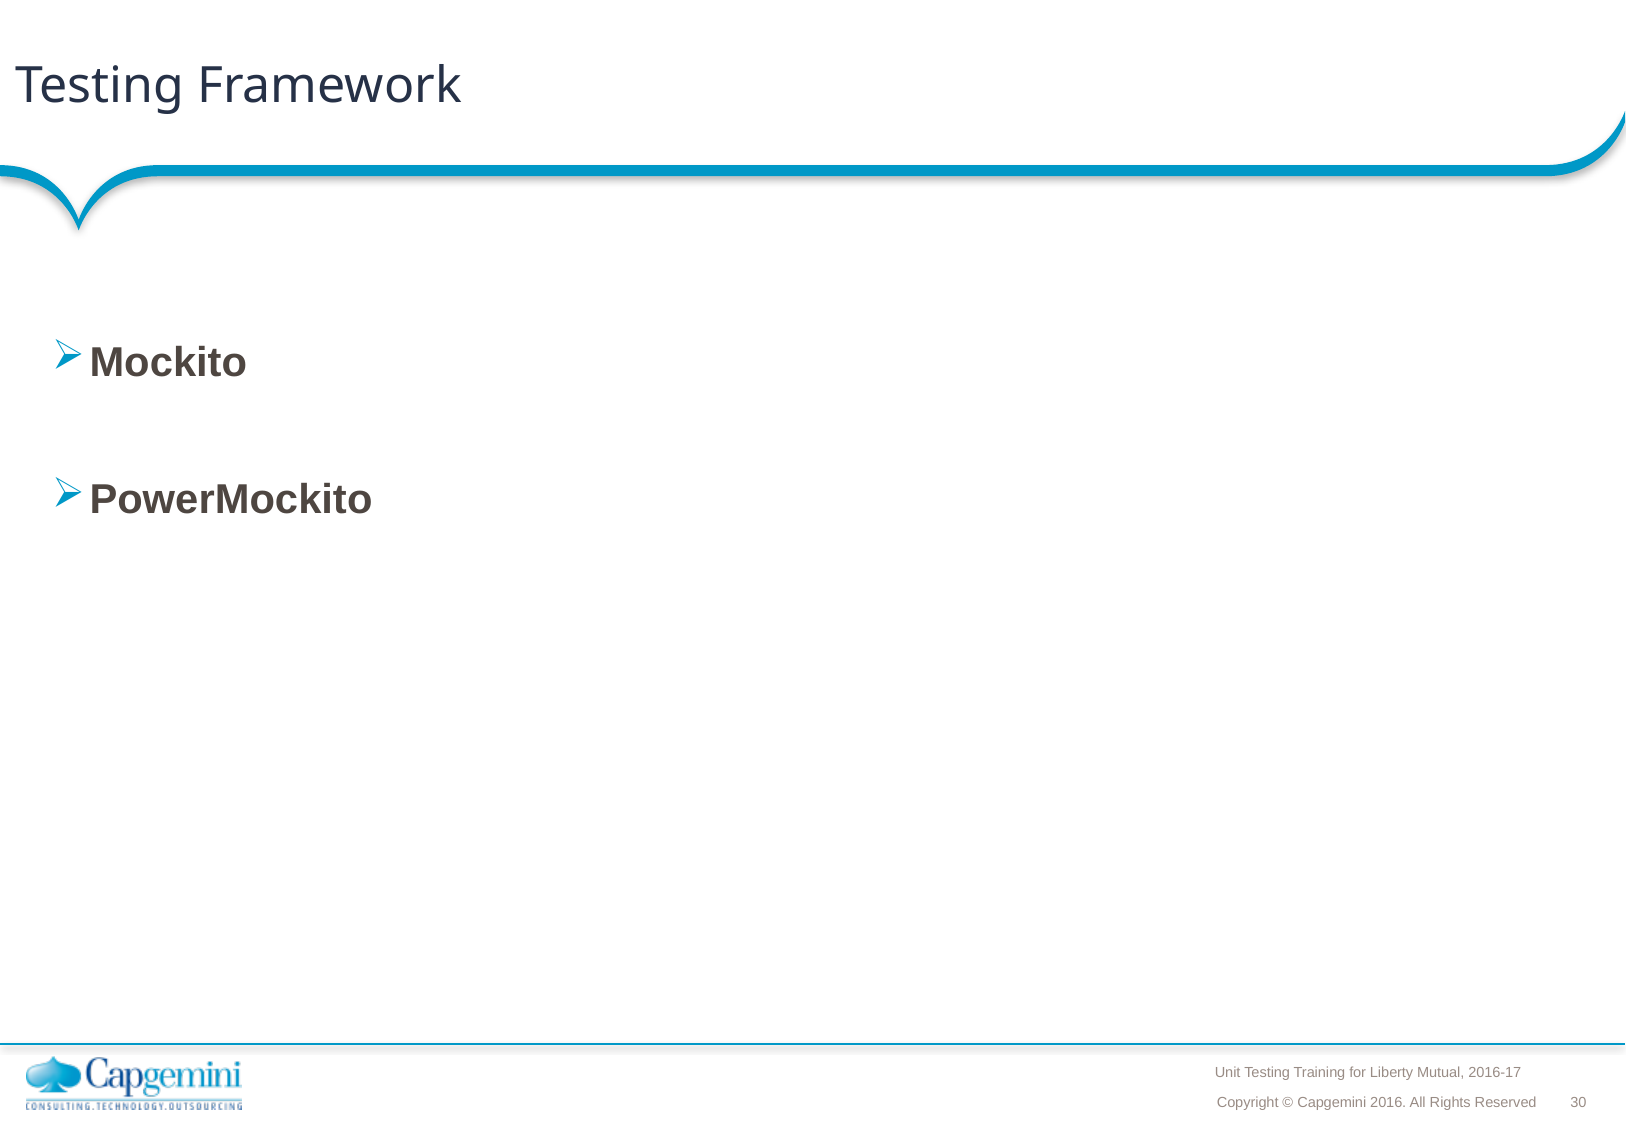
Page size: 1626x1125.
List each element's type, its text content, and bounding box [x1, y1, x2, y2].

title Testing Framework [0, 0, 1625, 165]
picture [26, 1056, 242, 1110]
list Mockito PowerMockito [52, 247, 1573, 1000]
